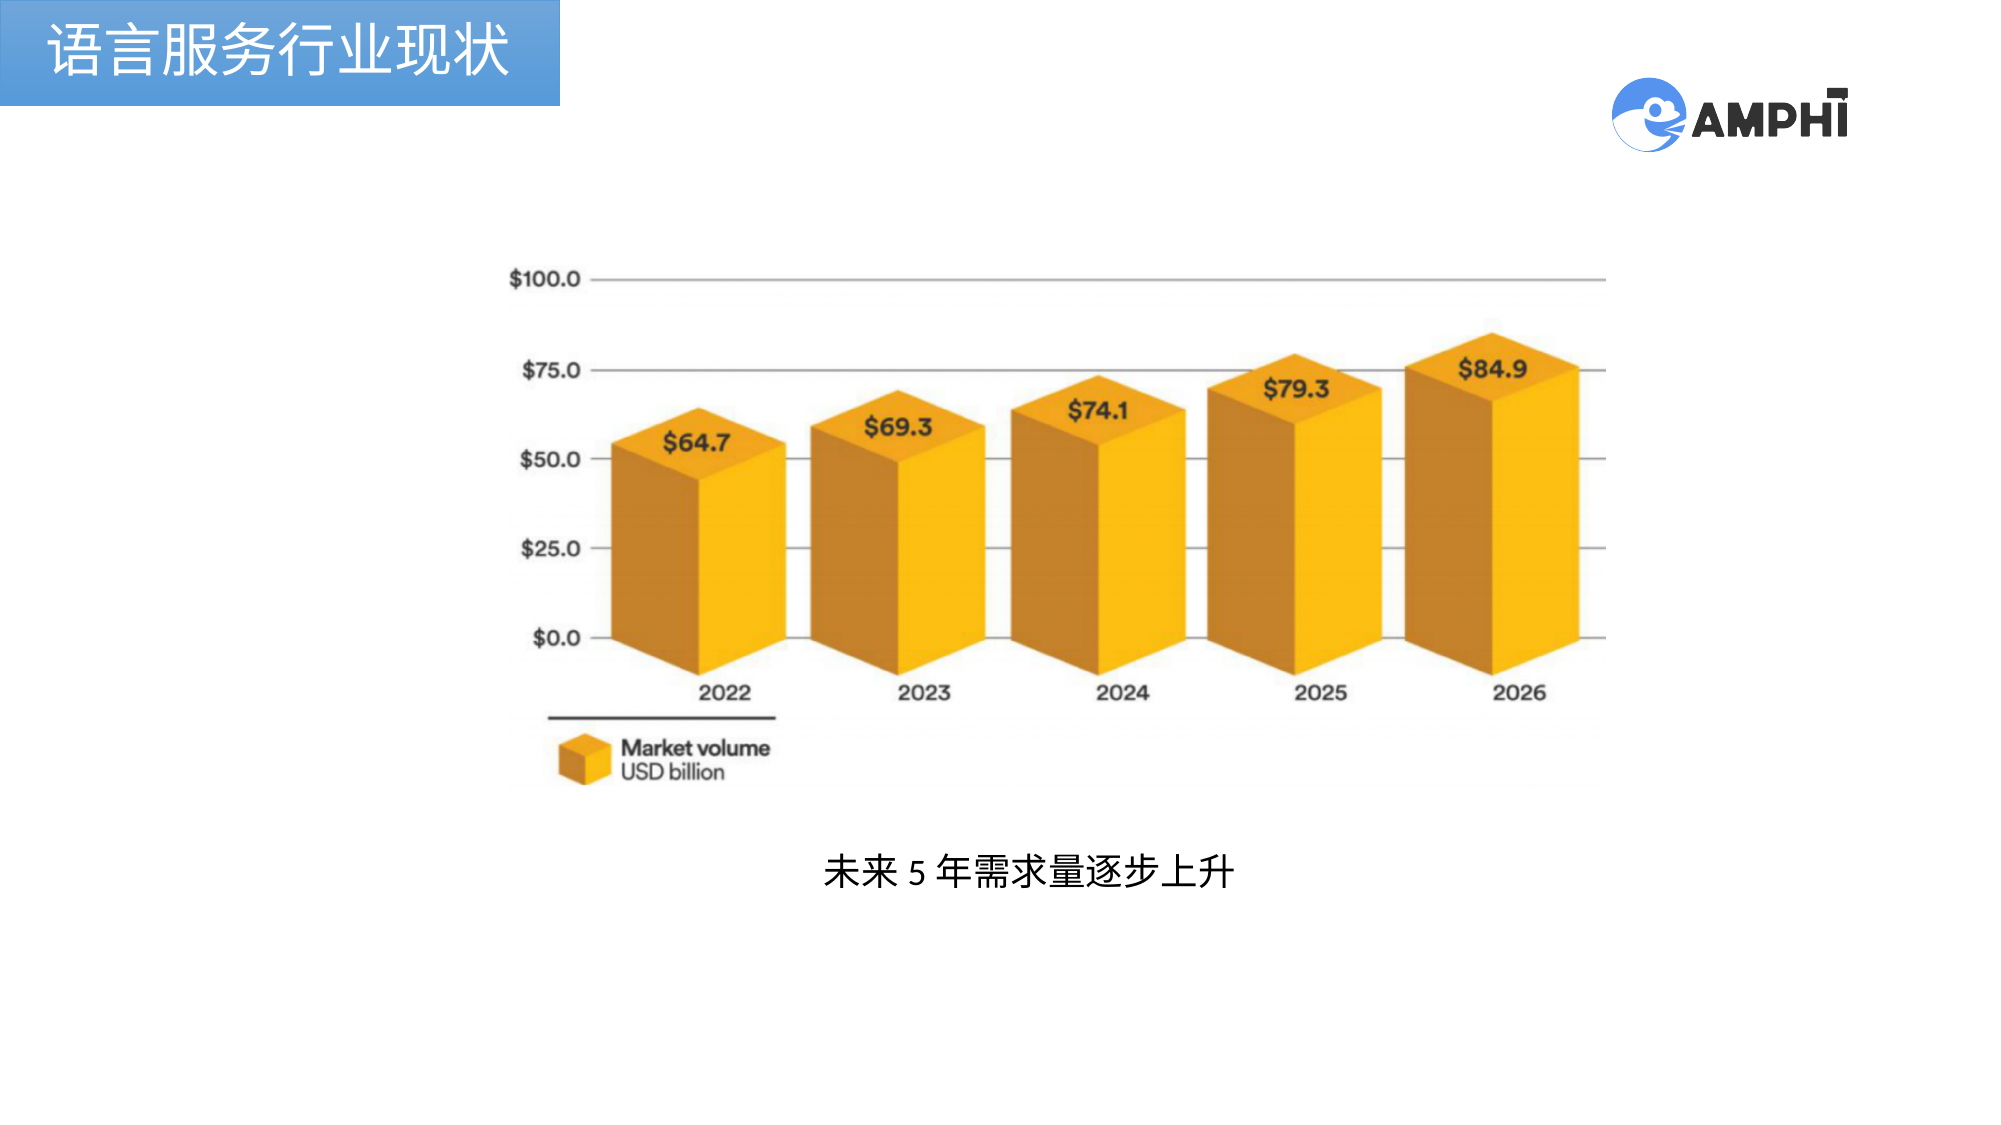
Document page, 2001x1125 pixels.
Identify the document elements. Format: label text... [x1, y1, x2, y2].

text_box 语言服务行业现状 [0, 0, 560, 106]
text_box 未来5年需求量逐步上升 [808, 841, 1253, 901]
picture [1605, 73, 1863, 157]
picture [509, 249, 1606, 816]
